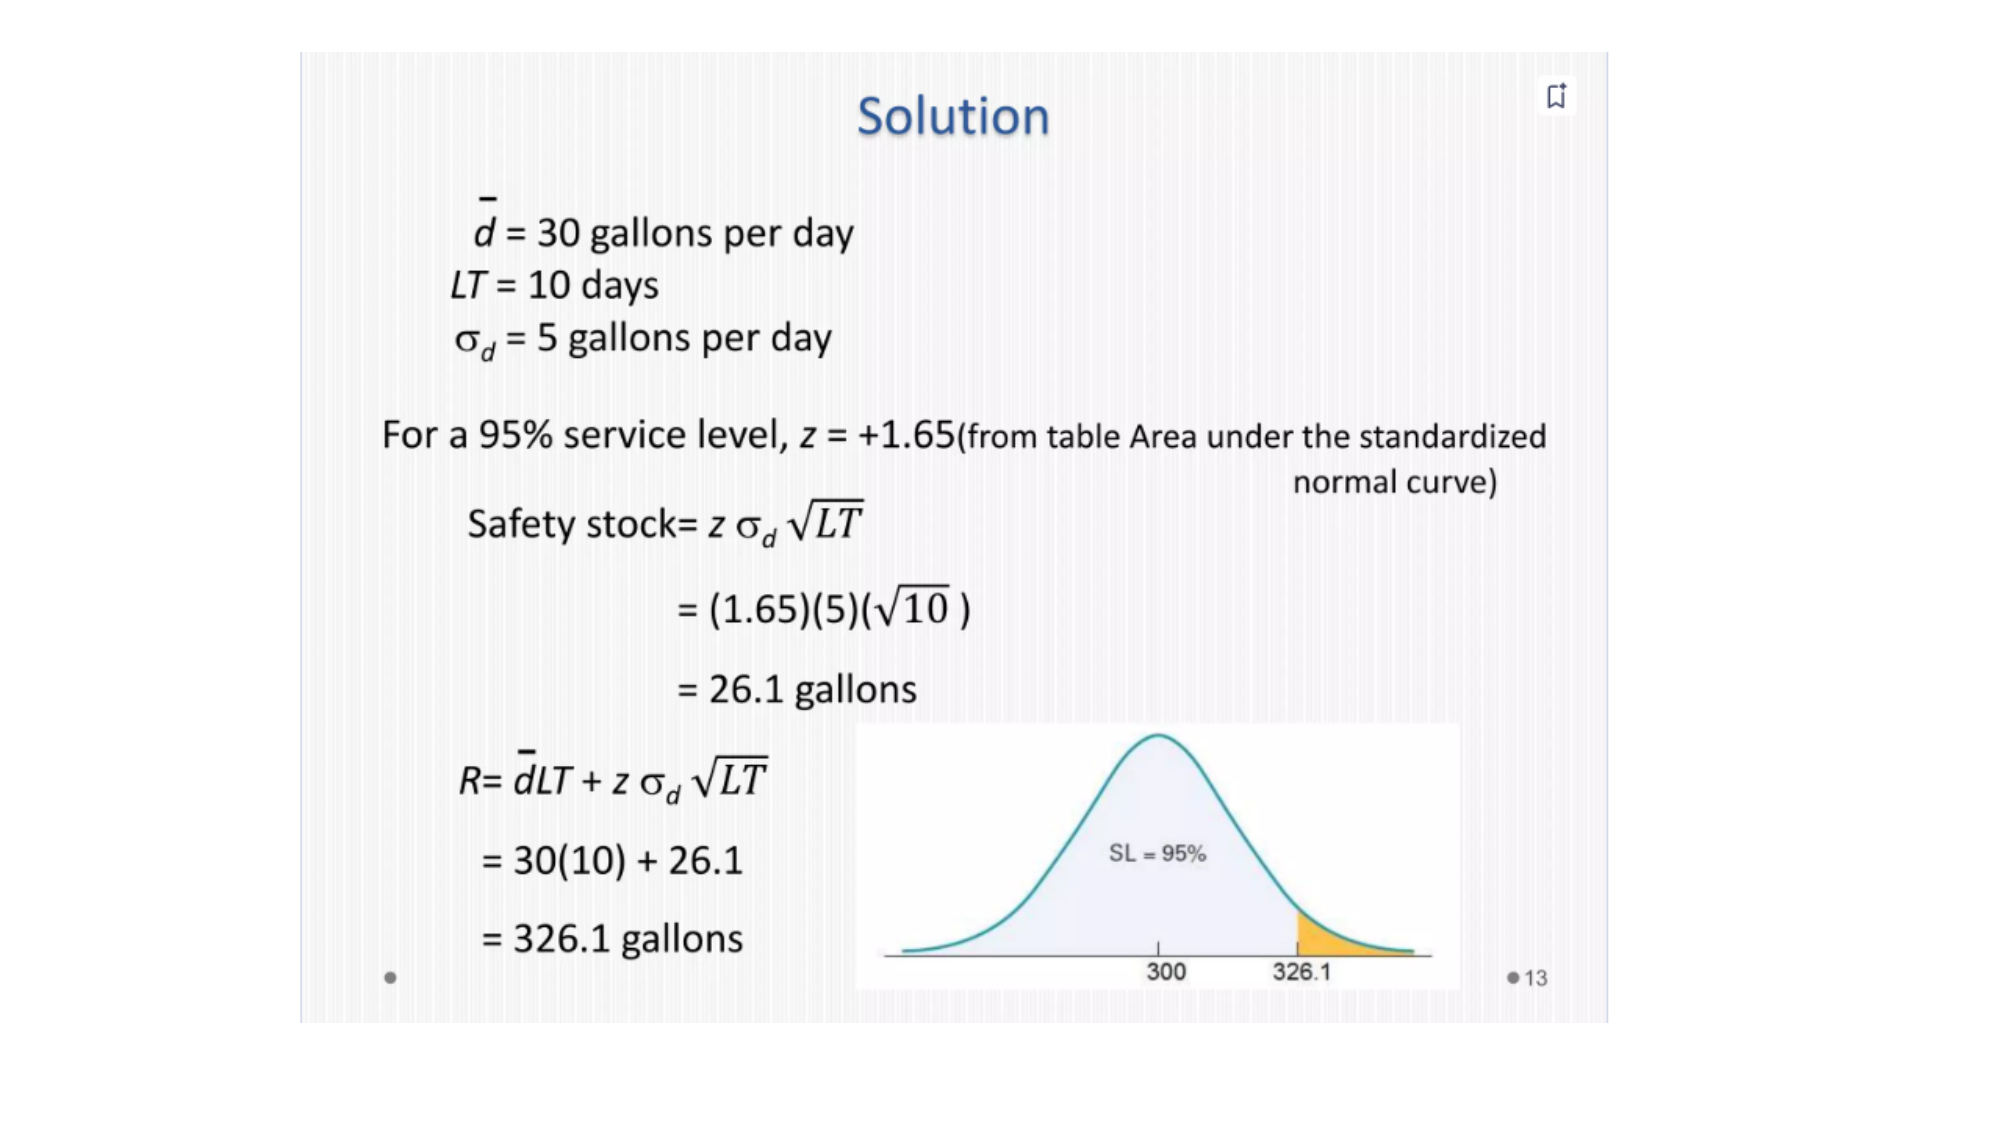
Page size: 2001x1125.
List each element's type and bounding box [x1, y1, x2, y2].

picture [299, 52, 1610, 1024]
